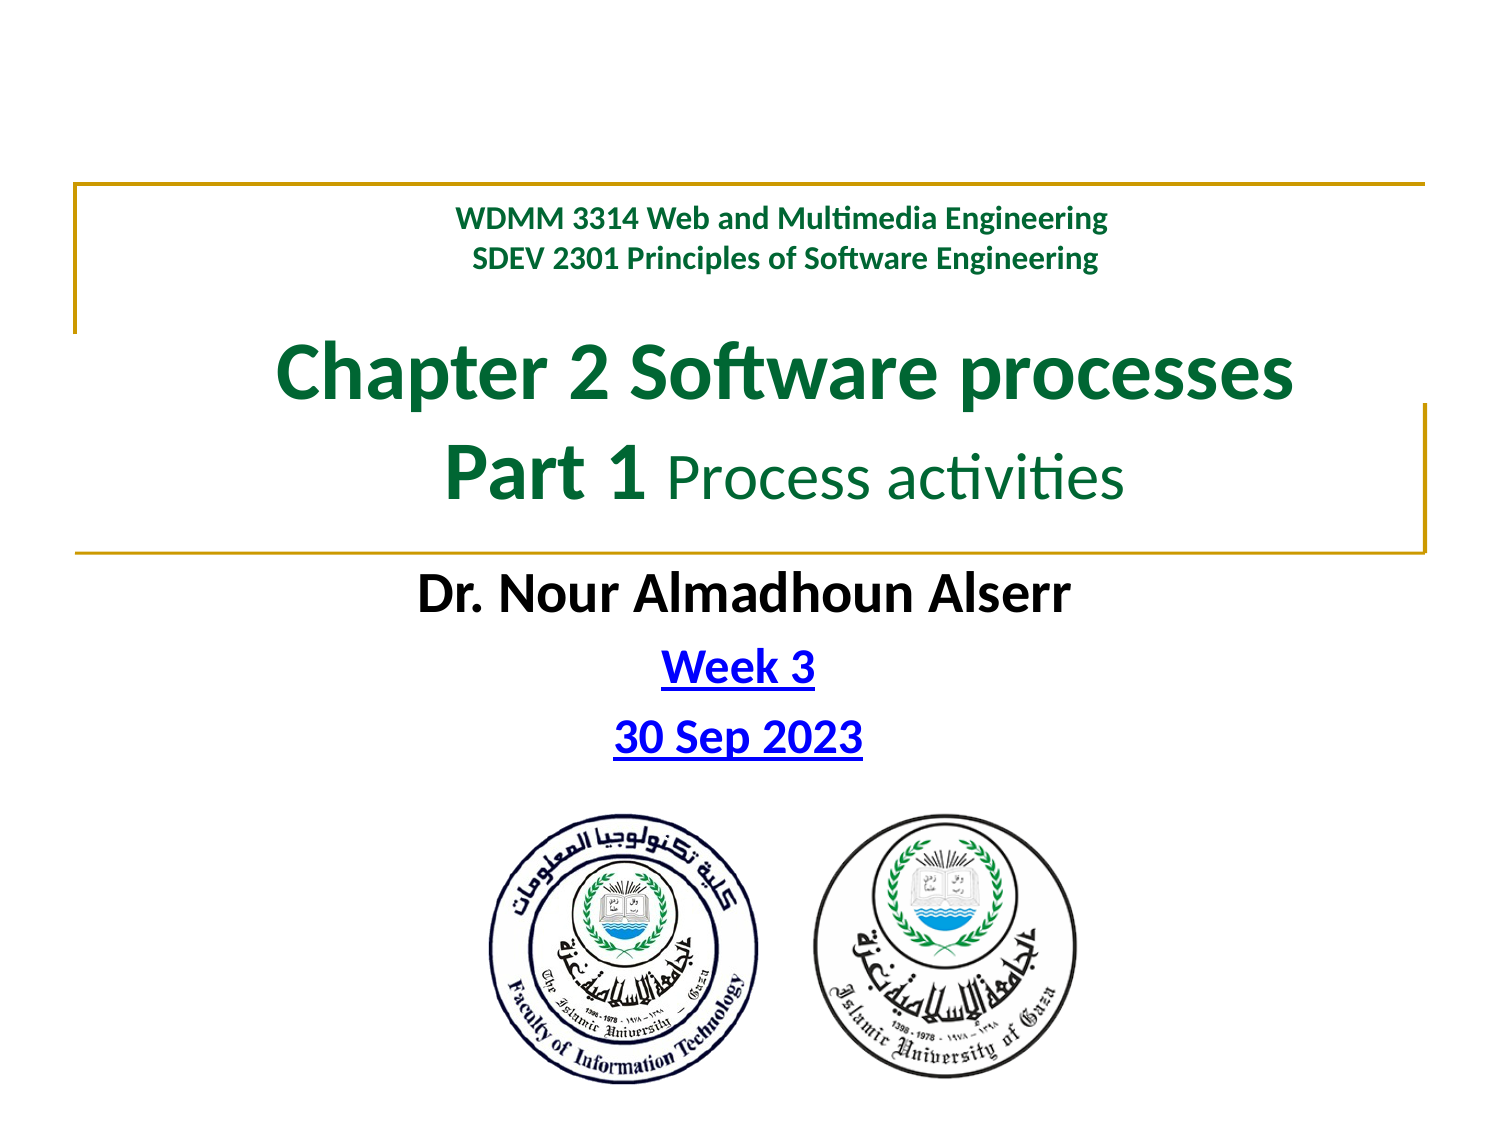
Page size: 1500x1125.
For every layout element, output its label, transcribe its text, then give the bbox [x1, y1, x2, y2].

picture [483, 810, 763, 1089]
text_box Dr. Nour Almadhoun Alserr Week 3 30 Sep 2023 [64, 479, 1412, 581]
title WDMM 3314 Web and Multimedia Engineering SDEV 2301 Principles of Software Engineering Chapter 2 Software processes Part 1 Process activities [0, 192, 1500, 481]
picture [808, 808, 1083, 1083]
